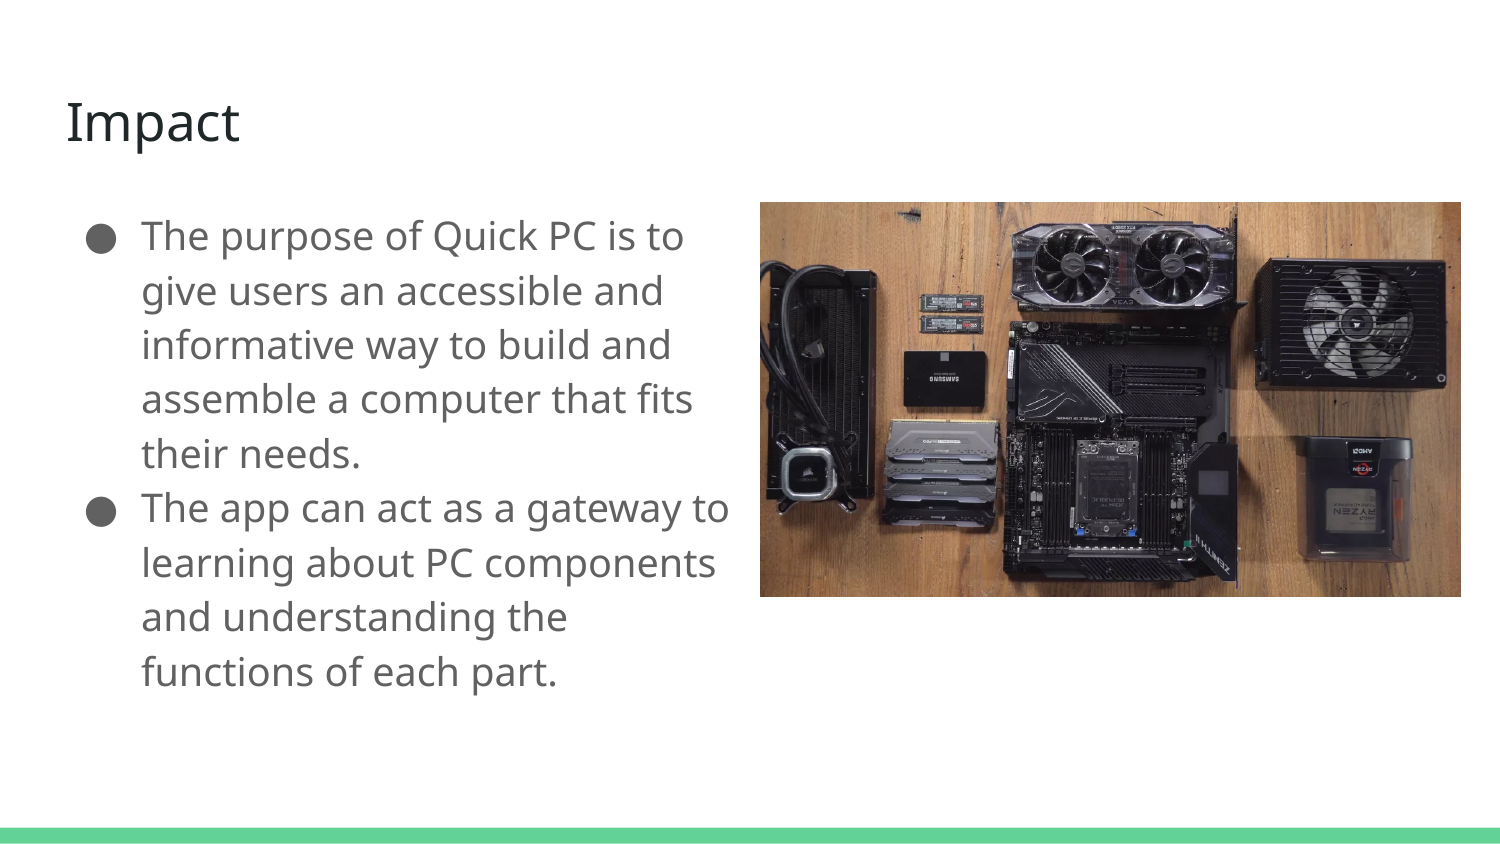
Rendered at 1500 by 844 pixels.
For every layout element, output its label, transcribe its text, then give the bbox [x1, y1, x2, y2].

list The purpose of Quick PC is to give users an accessible and informative way to build and assemble a computer that fits their needs. The app can act as a gateway to learning about PC components and understanding the functions of each part. [51, 189, 750, 750]
title Impact [51, 72, 1449, 167]
picture [760, 202, 1462, 597]
